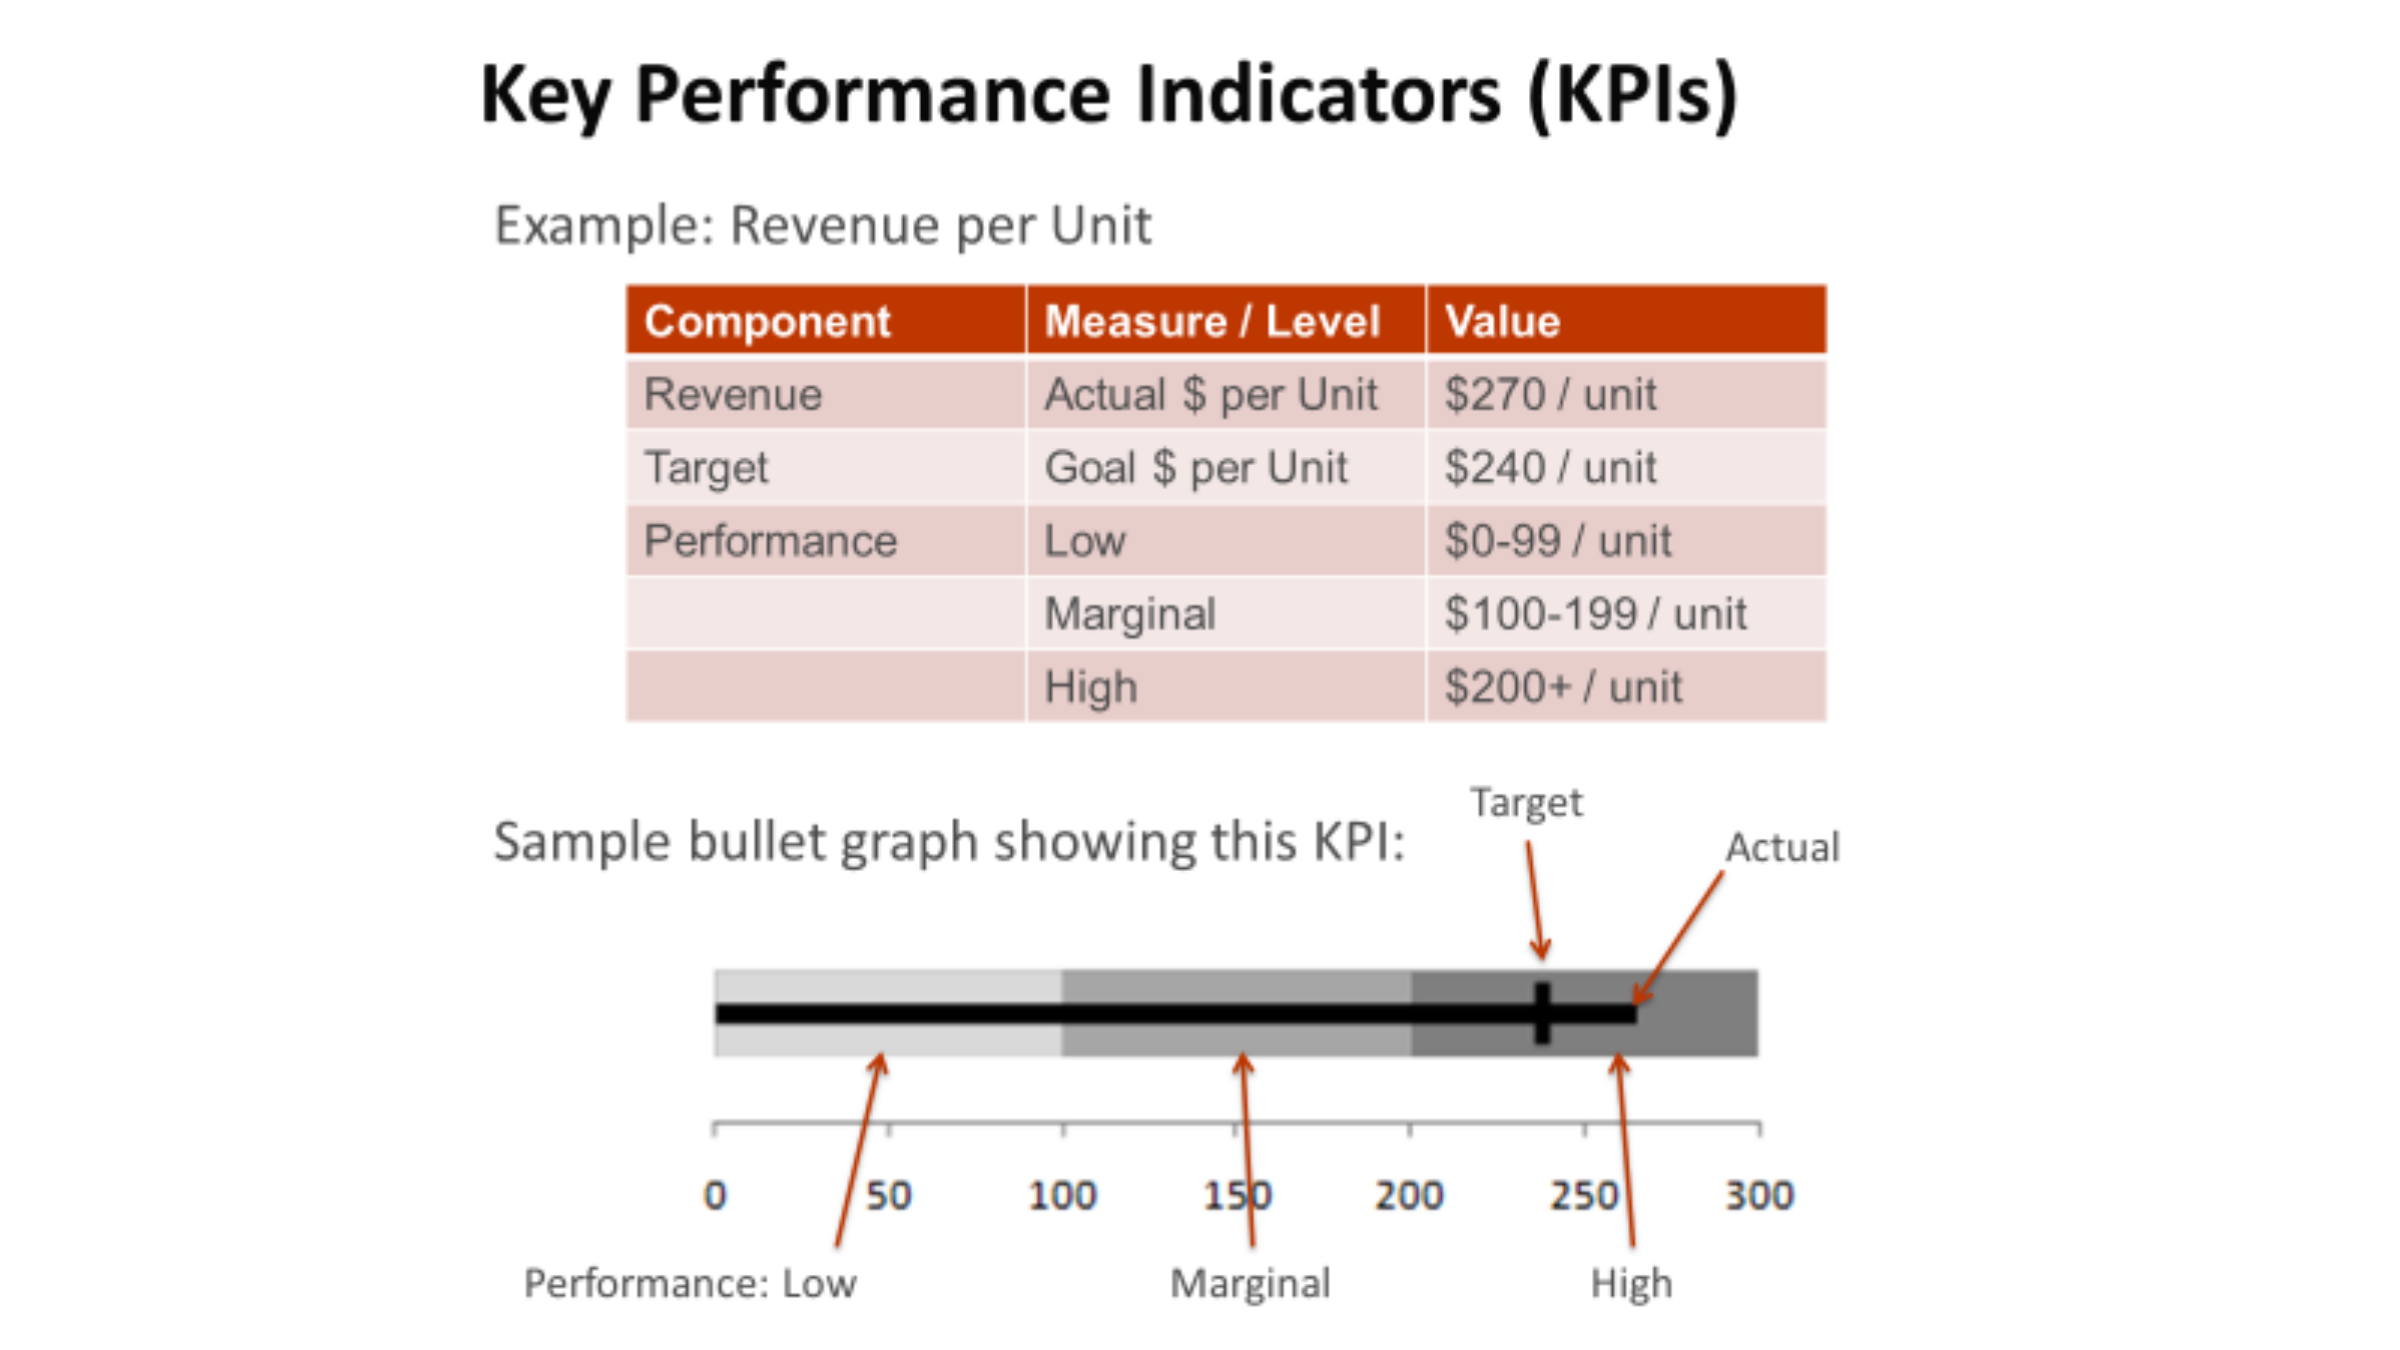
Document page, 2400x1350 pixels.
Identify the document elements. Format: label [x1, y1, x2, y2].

picture [326, 0, 2130, 1350]
